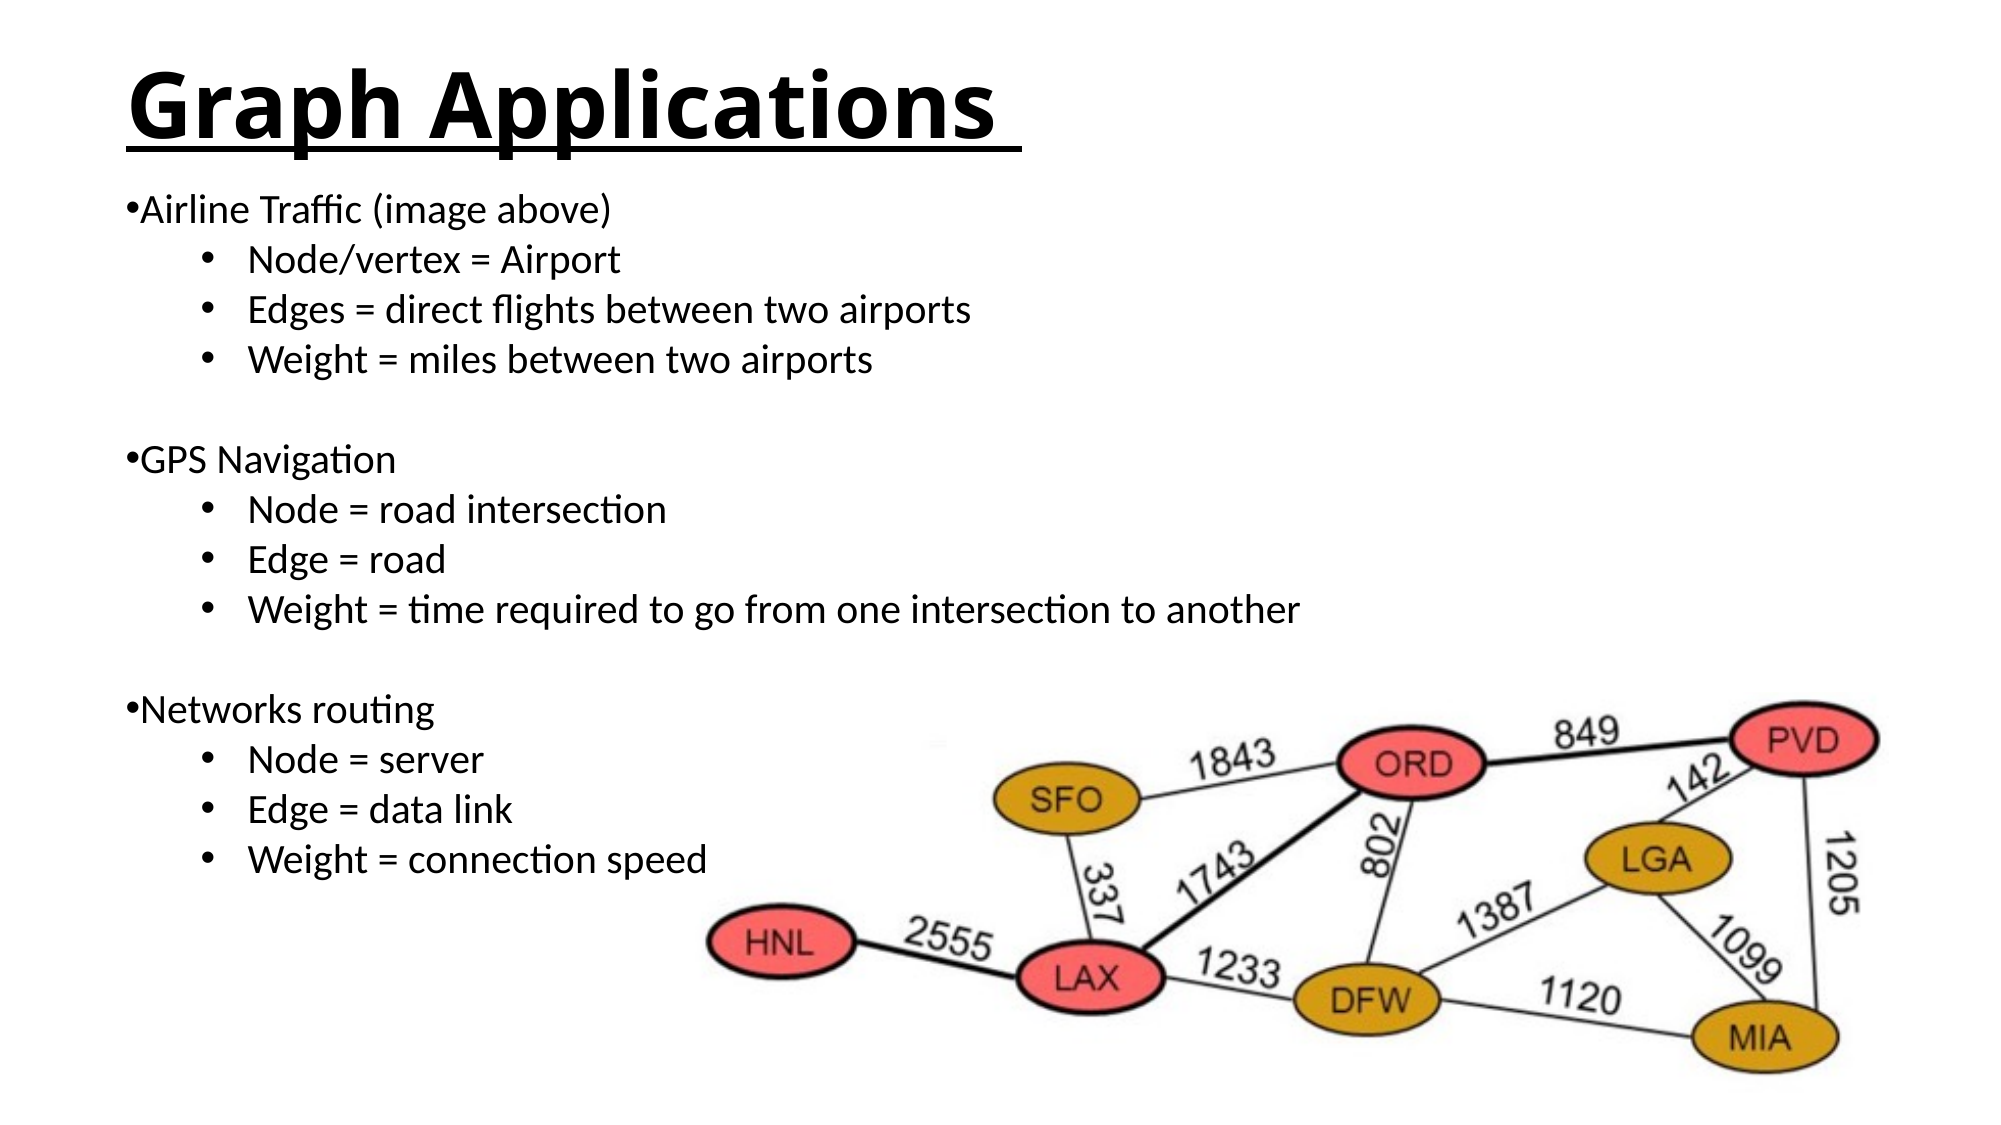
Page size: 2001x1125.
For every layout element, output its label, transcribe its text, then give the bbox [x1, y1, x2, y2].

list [694, 692, 1889, 1101]
text_box Airline Traffic (image above) Node/vertex = Airport Edges = direct flights between two airports Weight = miles between two airports GPS Navigation Node = road intersection Edge = road Weight = time required to go from one intersection to another Networks routing Node = server Edge = data link Weight = connection speed [110, 174, 1836, 890]
title Graph Applications [110, 43, 1836, 174]
